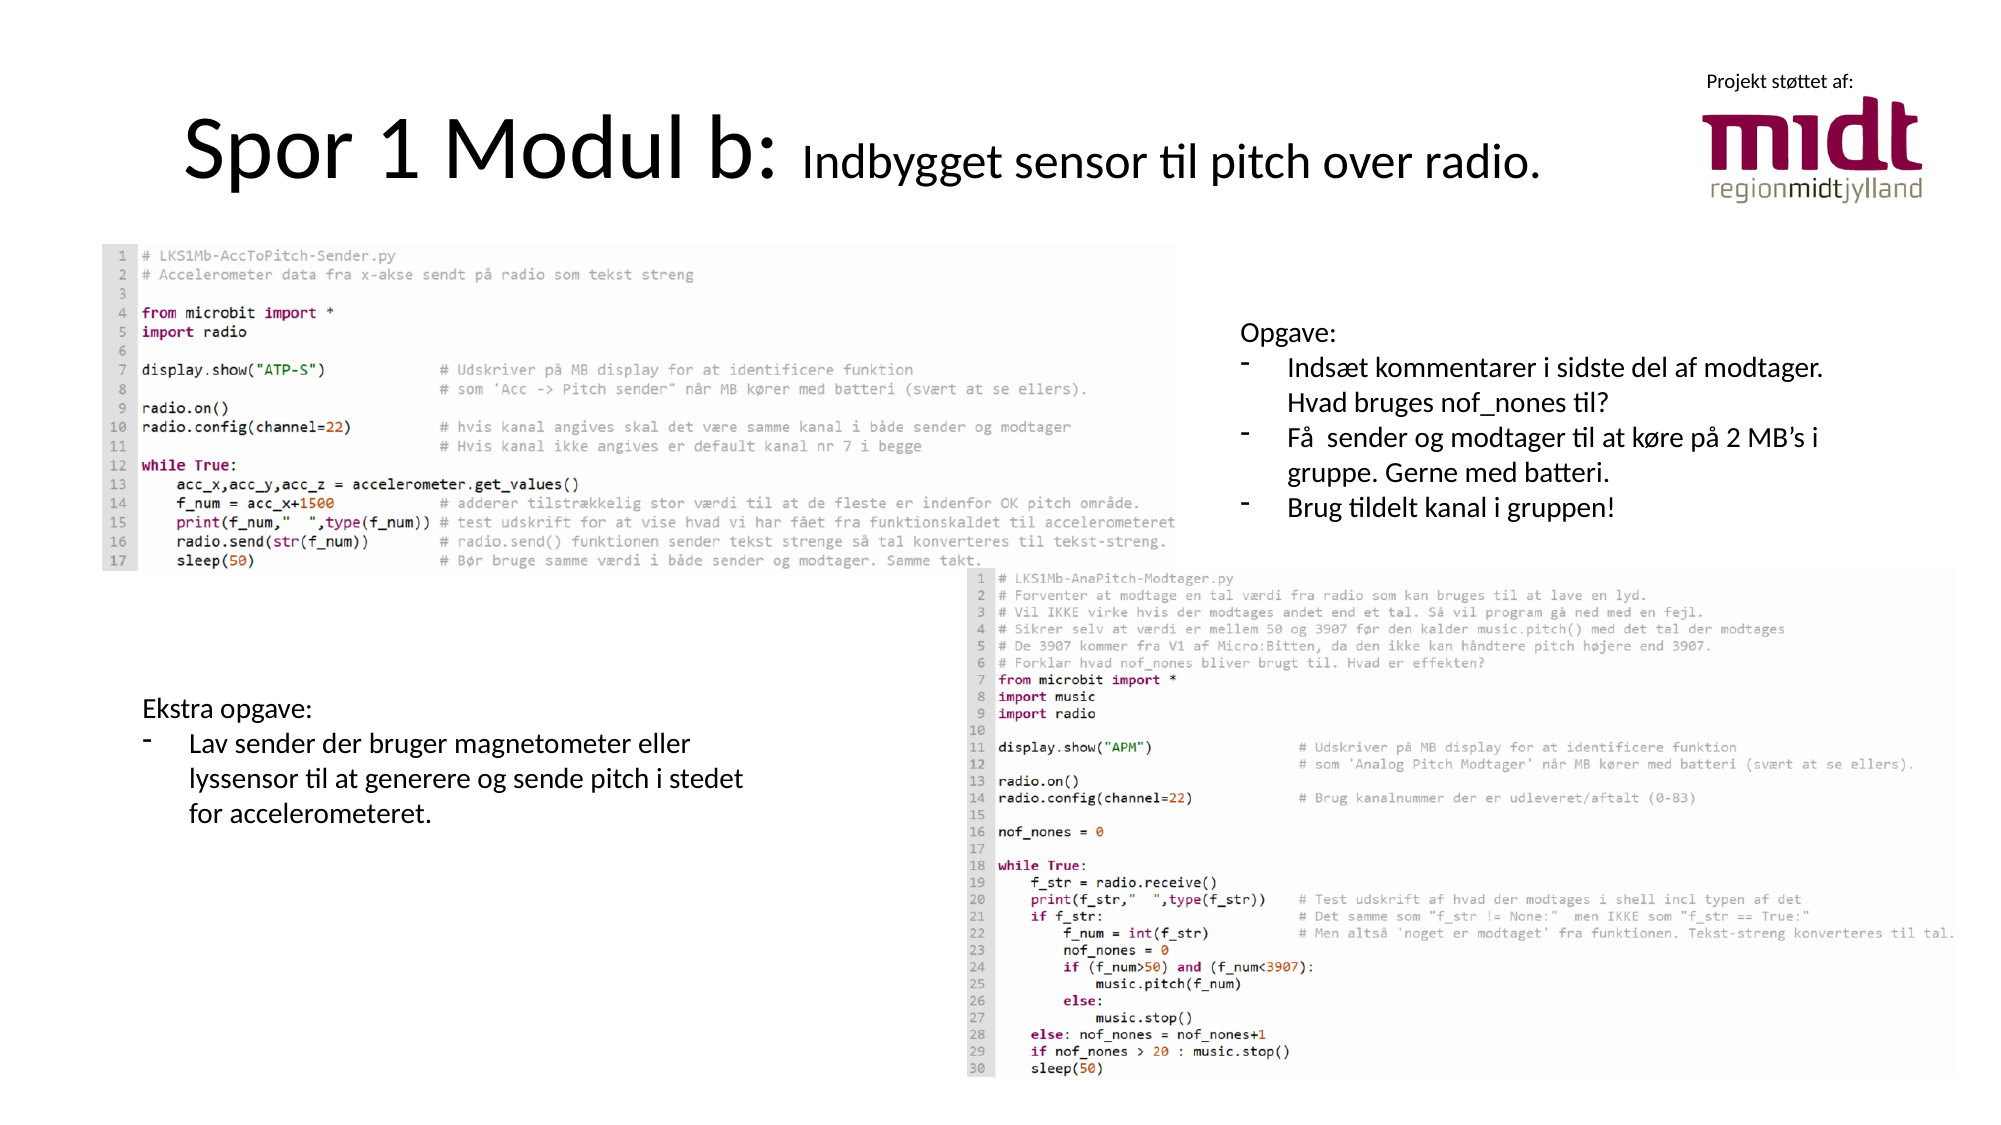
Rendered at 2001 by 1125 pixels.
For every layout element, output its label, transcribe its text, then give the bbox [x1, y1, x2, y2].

text_box Ekstra opgave: Lav sender der bruger magnetometer eller lyssensor til at generere og sende pitch i stedet for accelerometeret. [127, 682, 800, 873]
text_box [127, 59, 1923, 207]
picture [102, 244, 1958, 1077]
text_box Opgave: Indsæt kommentarer i sidste del af modtager. Hvad bruges nof_nones til? Få sender og modtager til at køre på 2 MB’s i gruppe. Gerne med batteri. Brug tildelt kanal i gruppen! [1225, 305, 1898, 531]
